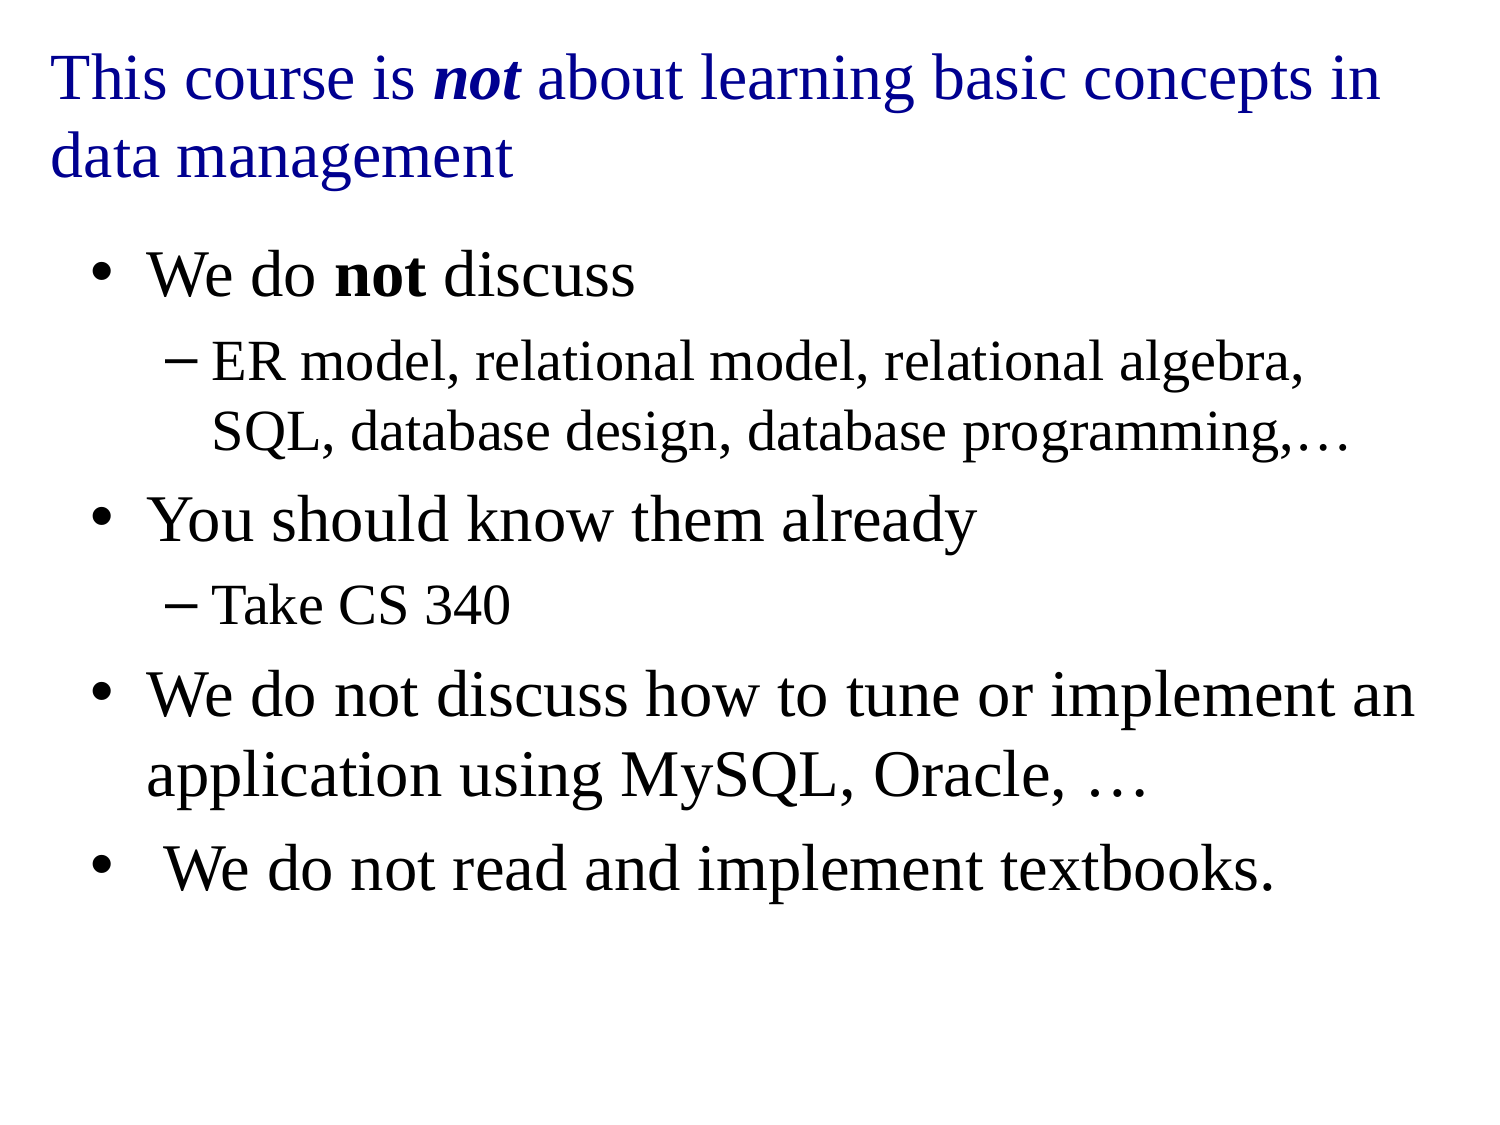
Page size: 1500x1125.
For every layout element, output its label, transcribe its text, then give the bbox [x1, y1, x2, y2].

title This course is not about learning basic concepts in data management [35, 25, 1453, 200]
list We do not discuss ER model, relational model, relational algebra, SQL, database design, database programming,… You should know them already Take CS 340 We do not discuss how to tune or implement an application using MySQL, Oracle, … We do not read and implement textbooks. [75, 222, 1453, 1085]
